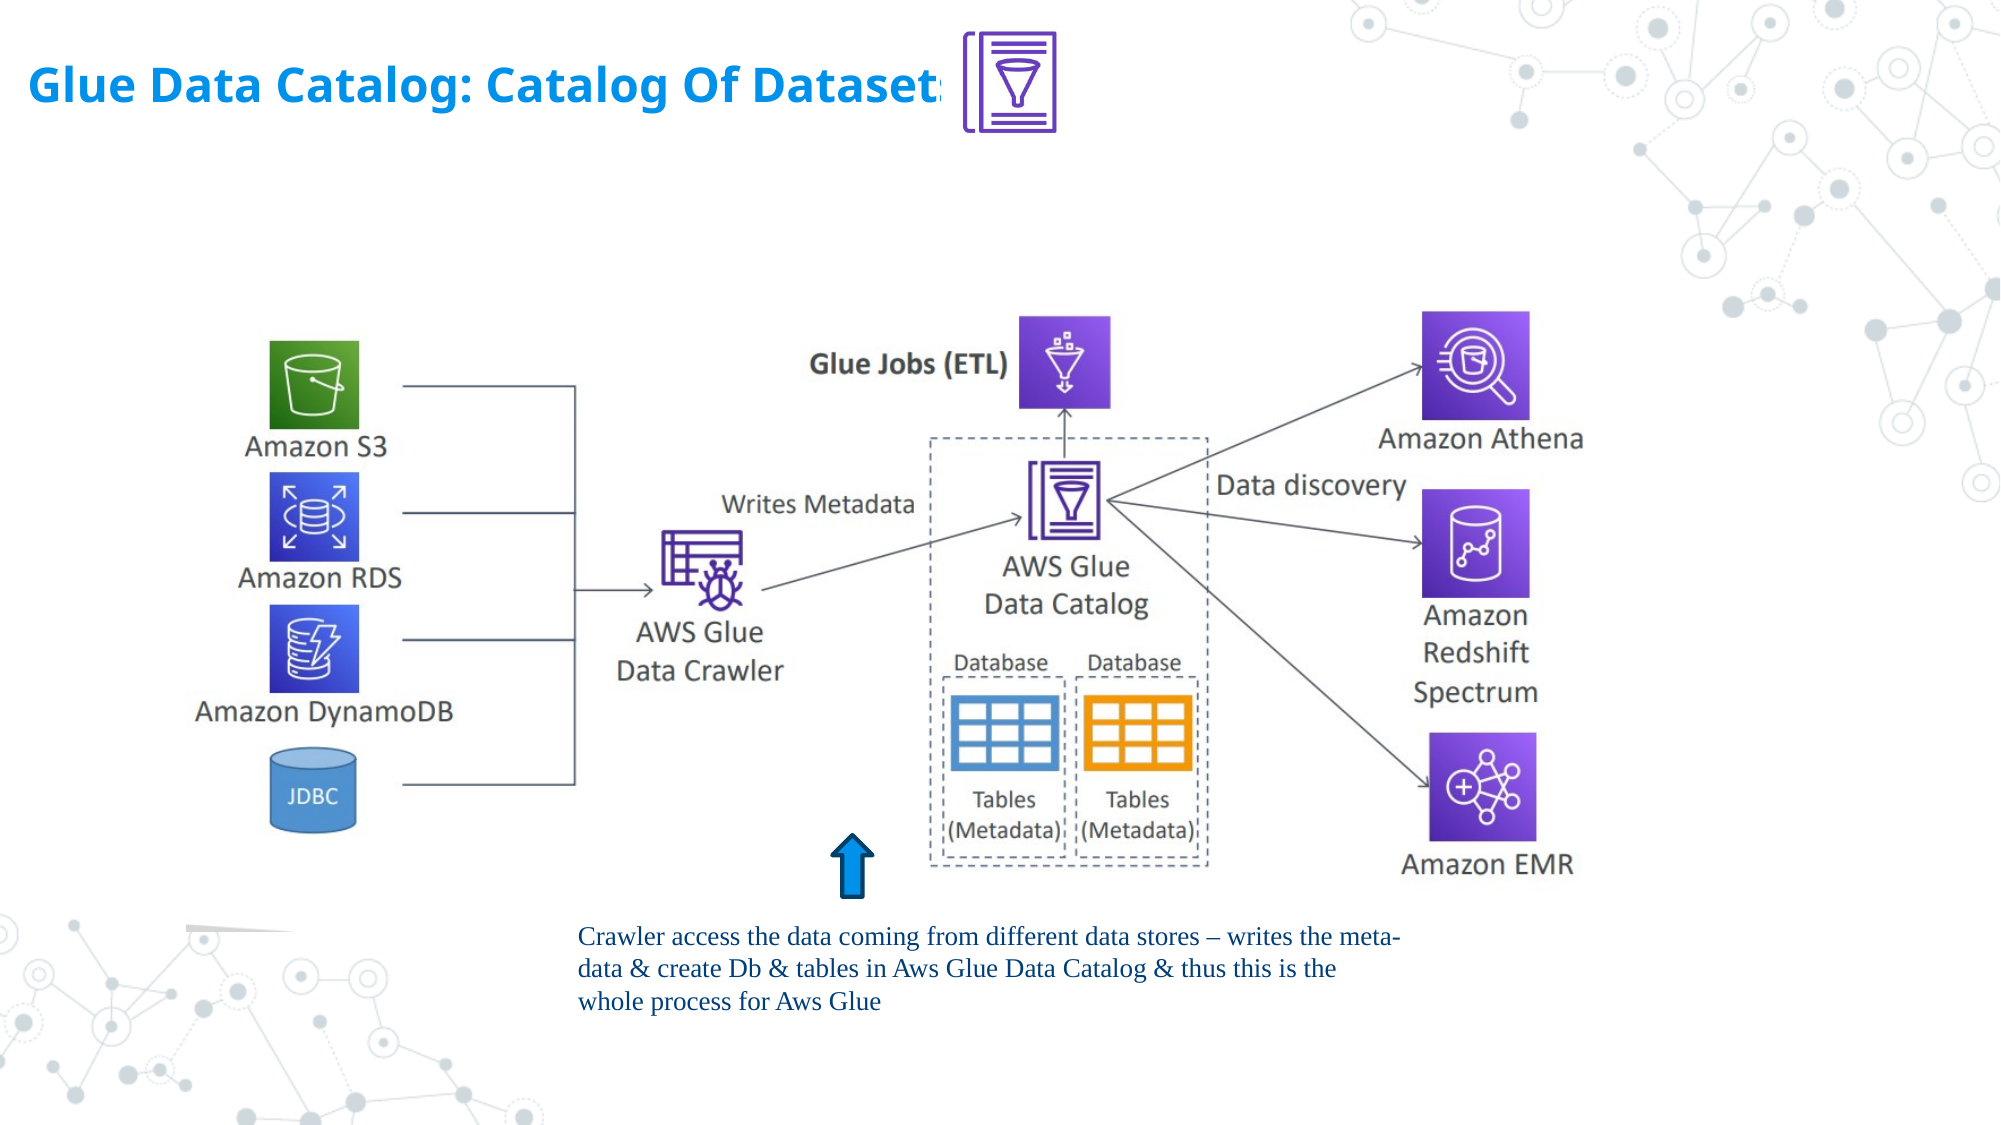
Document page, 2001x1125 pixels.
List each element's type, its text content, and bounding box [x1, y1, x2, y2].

picture [0, 0, 2001, 1125]
text_box Crawler access the data coming from different data stores – writes the meta-data & create Db & tables in Aws Glue Data Catalog & thus this is the whole process for Aws Glue [563, 941, 1421, 1024]
title Glue Data Catalog: Catalog Of Datasets [12, 0, 1669, 128]
